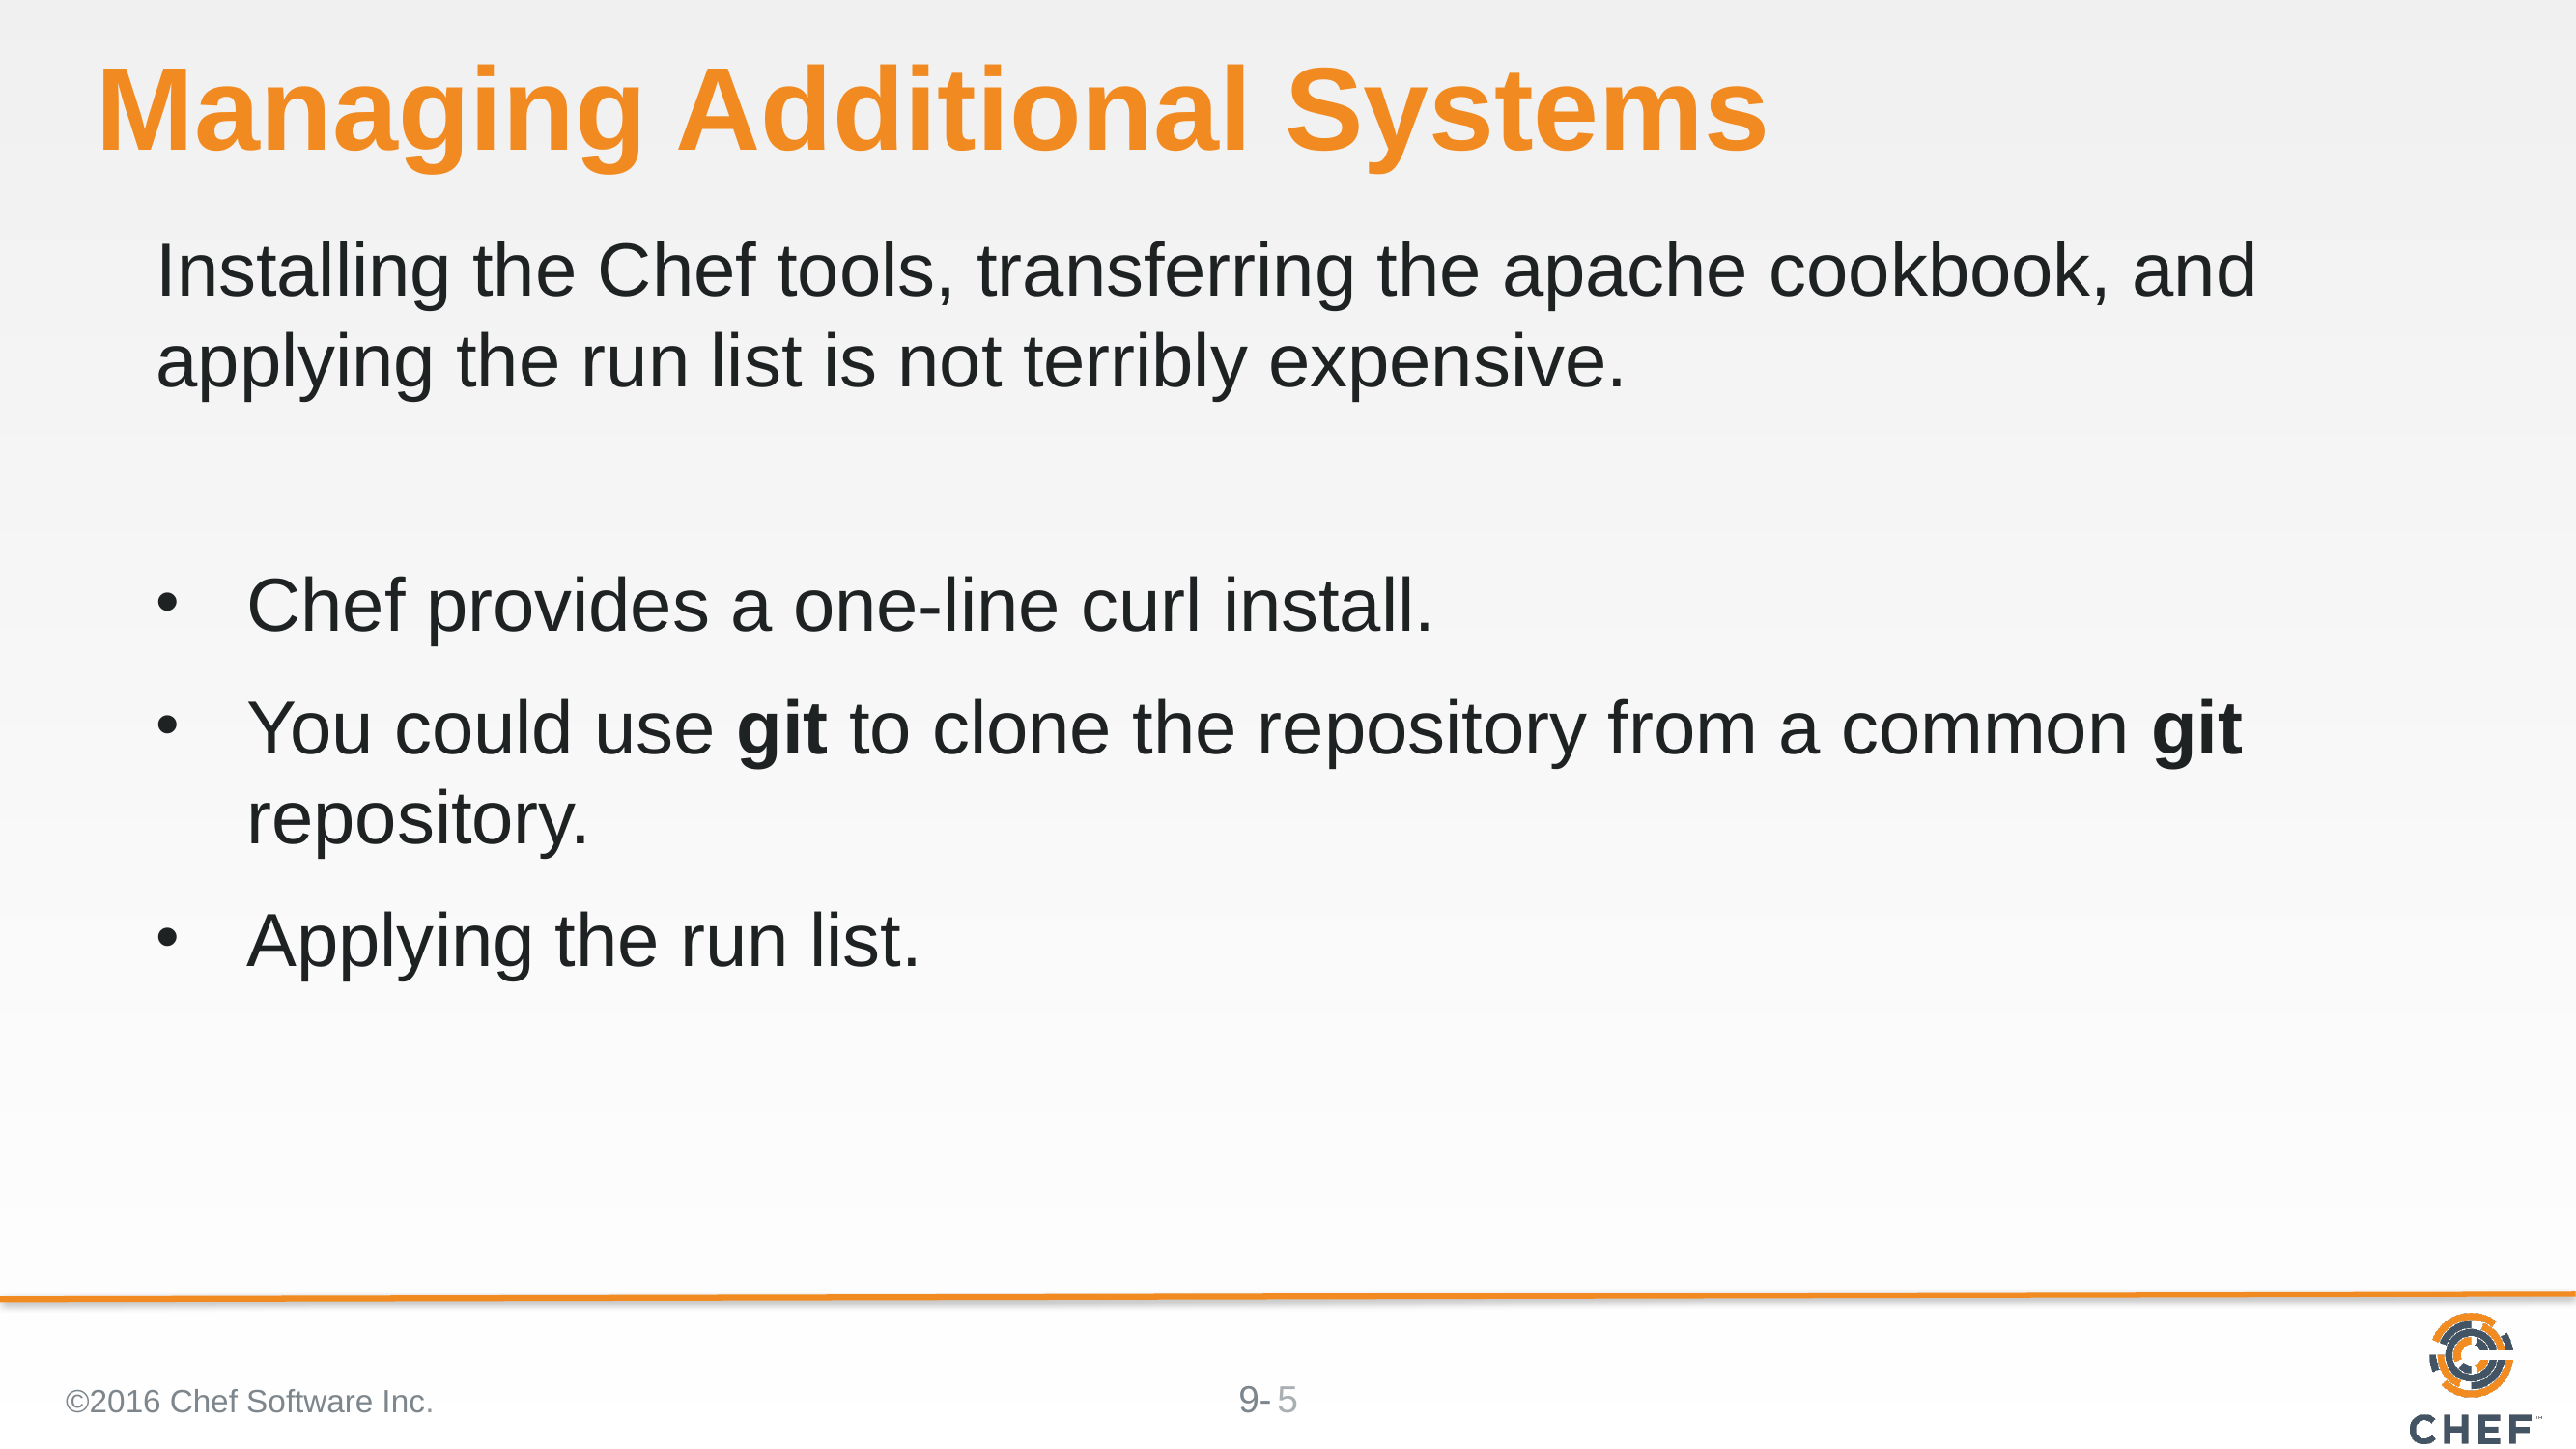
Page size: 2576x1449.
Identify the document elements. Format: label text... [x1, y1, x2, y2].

list Installing the Chef tools, transferring the apache cookbook, and applying the run list is not terribly expensive. Chef provides a one-line curl install. You could use git to clone the repository from a common git repository. Applying the run list. [107, 221, 2469, 1176]
footer ©2016 Chef Software Inc. [51, 1359, 952, 1440]
title Managing Additional Systems [96, 48, 2463, 180]
picture [2399, 1297, 2550, 1449]
slide_number 5 [998, 1359, 1578, 1437]
